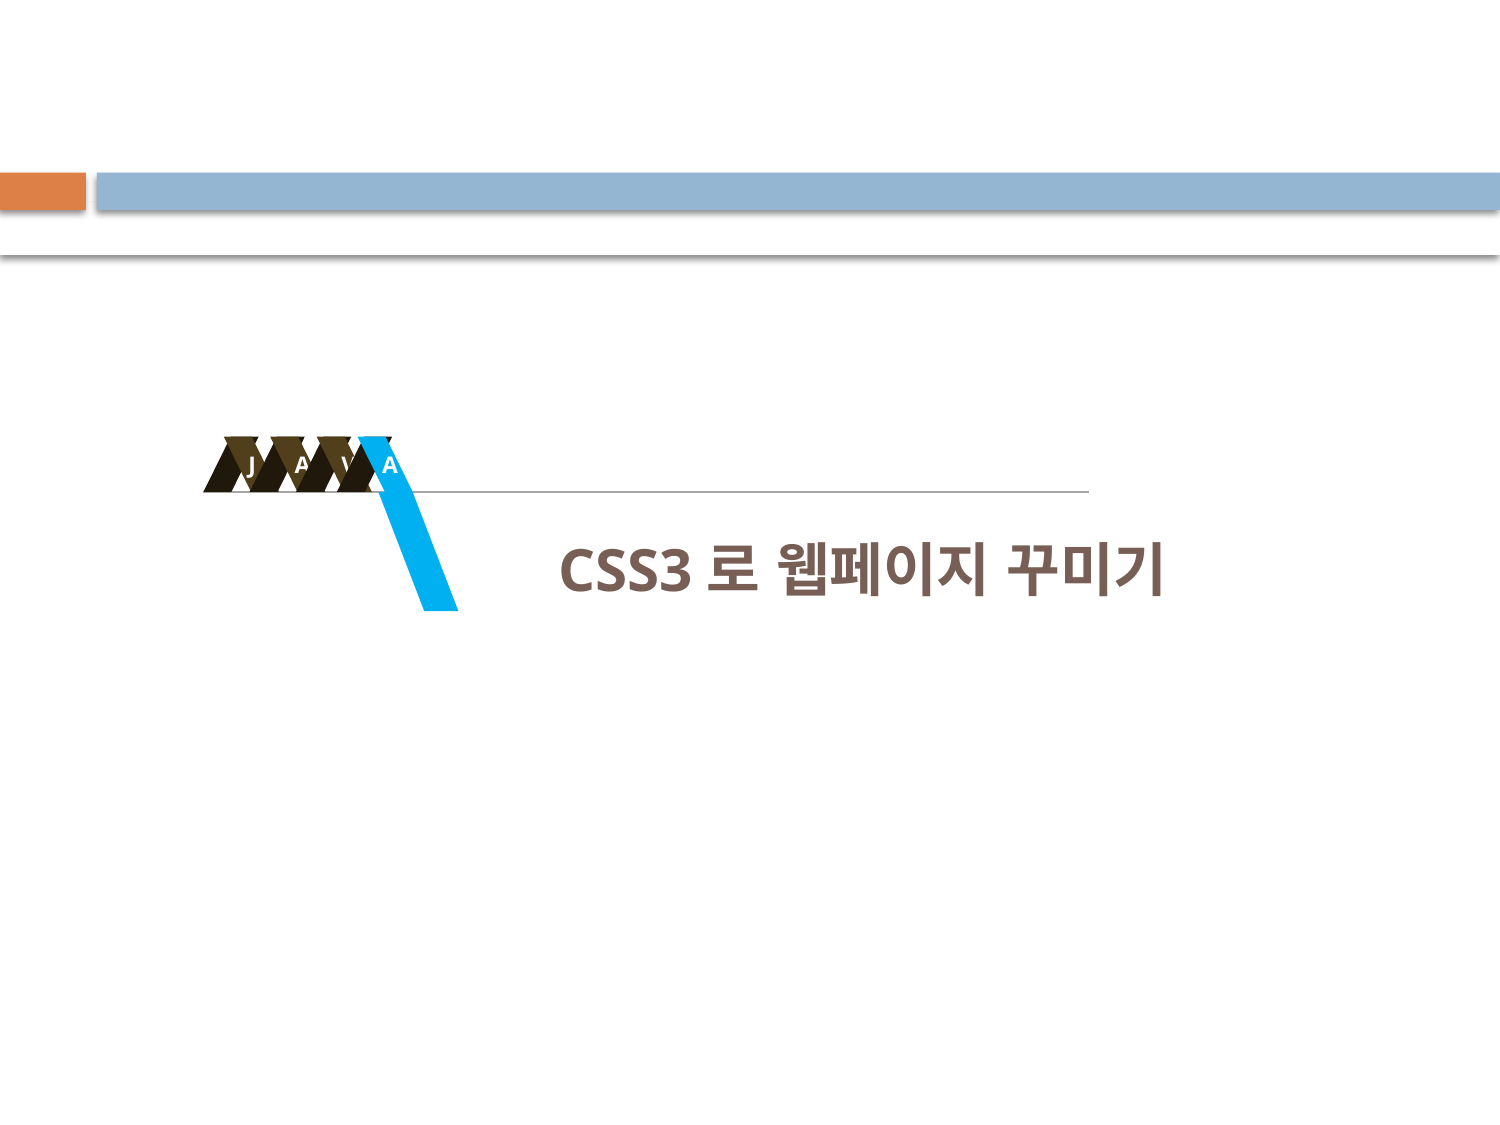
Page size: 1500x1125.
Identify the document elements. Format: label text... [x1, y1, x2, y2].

title CSS3로 웹페이지 꾸미기 [465, 455, 1277, 611]
